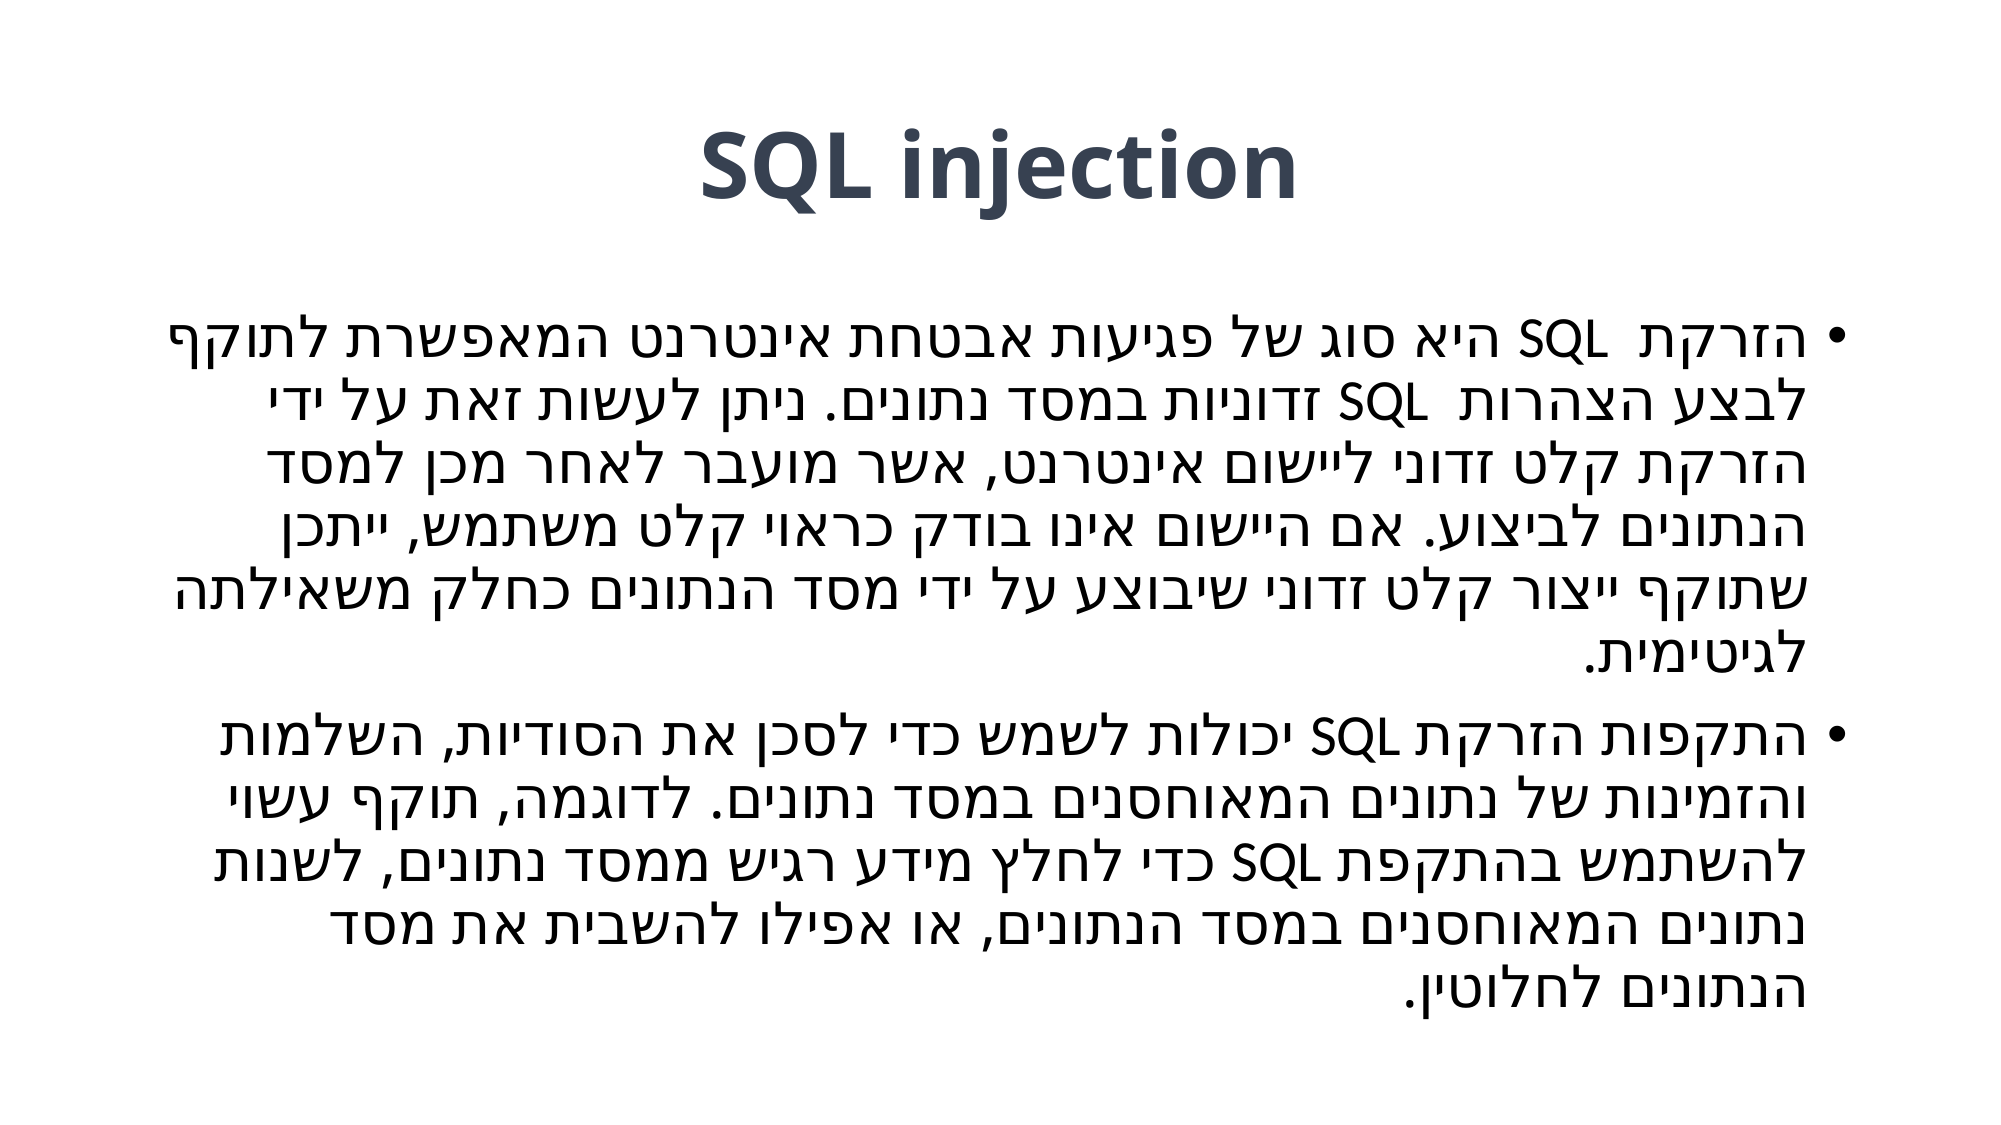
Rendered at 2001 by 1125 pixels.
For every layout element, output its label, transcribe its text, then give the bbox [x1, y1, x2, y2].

title SQL injection [137, 59, 1863, 278]
list הזרקת SQL היא סוג של פגיעות אבטחת אינטרנט המאפשרת לתוקף לבצע הצהרות SQL זדוניות במסד נתונים. ניתן לעשות זאת על ידי הזרקת קלט זדוני ליישום אינטרנט, אשר מועבר לאחר מכן למסד הנתונים לביצוע. אם היישום אינו בודק כראוי קלט משתמש, ייתכן שתוקף ייצור קלט זדוני שיבוצע על ידי מסד הנתונים כחלק משאילתה לגיטימית. התקפות הזרקת SQL יכולות לשמש כדי לסכן את הסודיות, השלמות והזמינות של נתונים המאוחסנים במסד נתונים. לדוגמה, תוקף עשוי להשתמש בהתקפת SQL כדי לחלץ מידע רגיש ממסד נתונים, לשנות נתונים המאוחסנים במסד הנתונים, או אפילו להשבית את מסד הנתונים לחלוטין. [137, 299, 1863, 1014]
